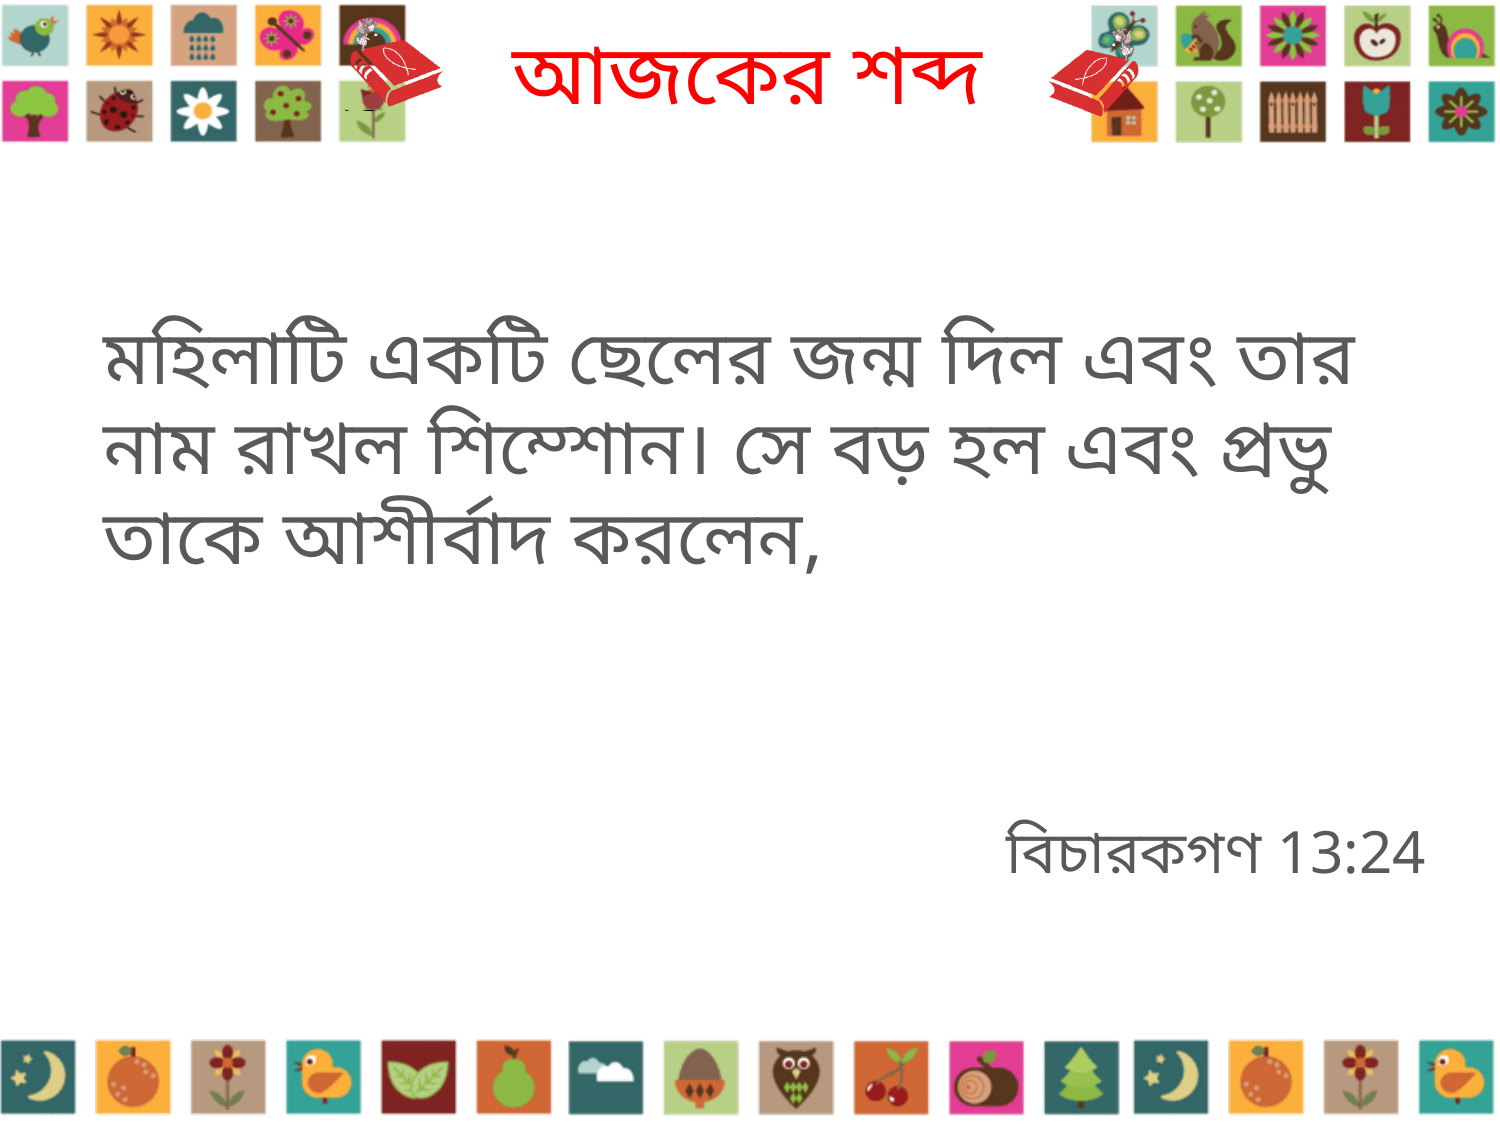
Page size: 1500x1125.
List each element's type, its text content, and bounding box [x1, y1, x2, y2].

text_box আজকের শব্দ [425, 13, 1077, 129]
picture [0, 3, 475, 150]
text_box মহিলাটি একটি ছেলের জন্ম দিল এবং তার নাম রাখল শিম্শোন। সে বড় হল এবং প্রভু তাকে আশীর্বাদ করলেন, [88, 302, 1436, 588]
picture [1016, 3, 1500, 150]
text_box বিচারকগণ 13:24 [808, 807, 1441, 893]
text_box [0, 1028, 1500, 1118]
